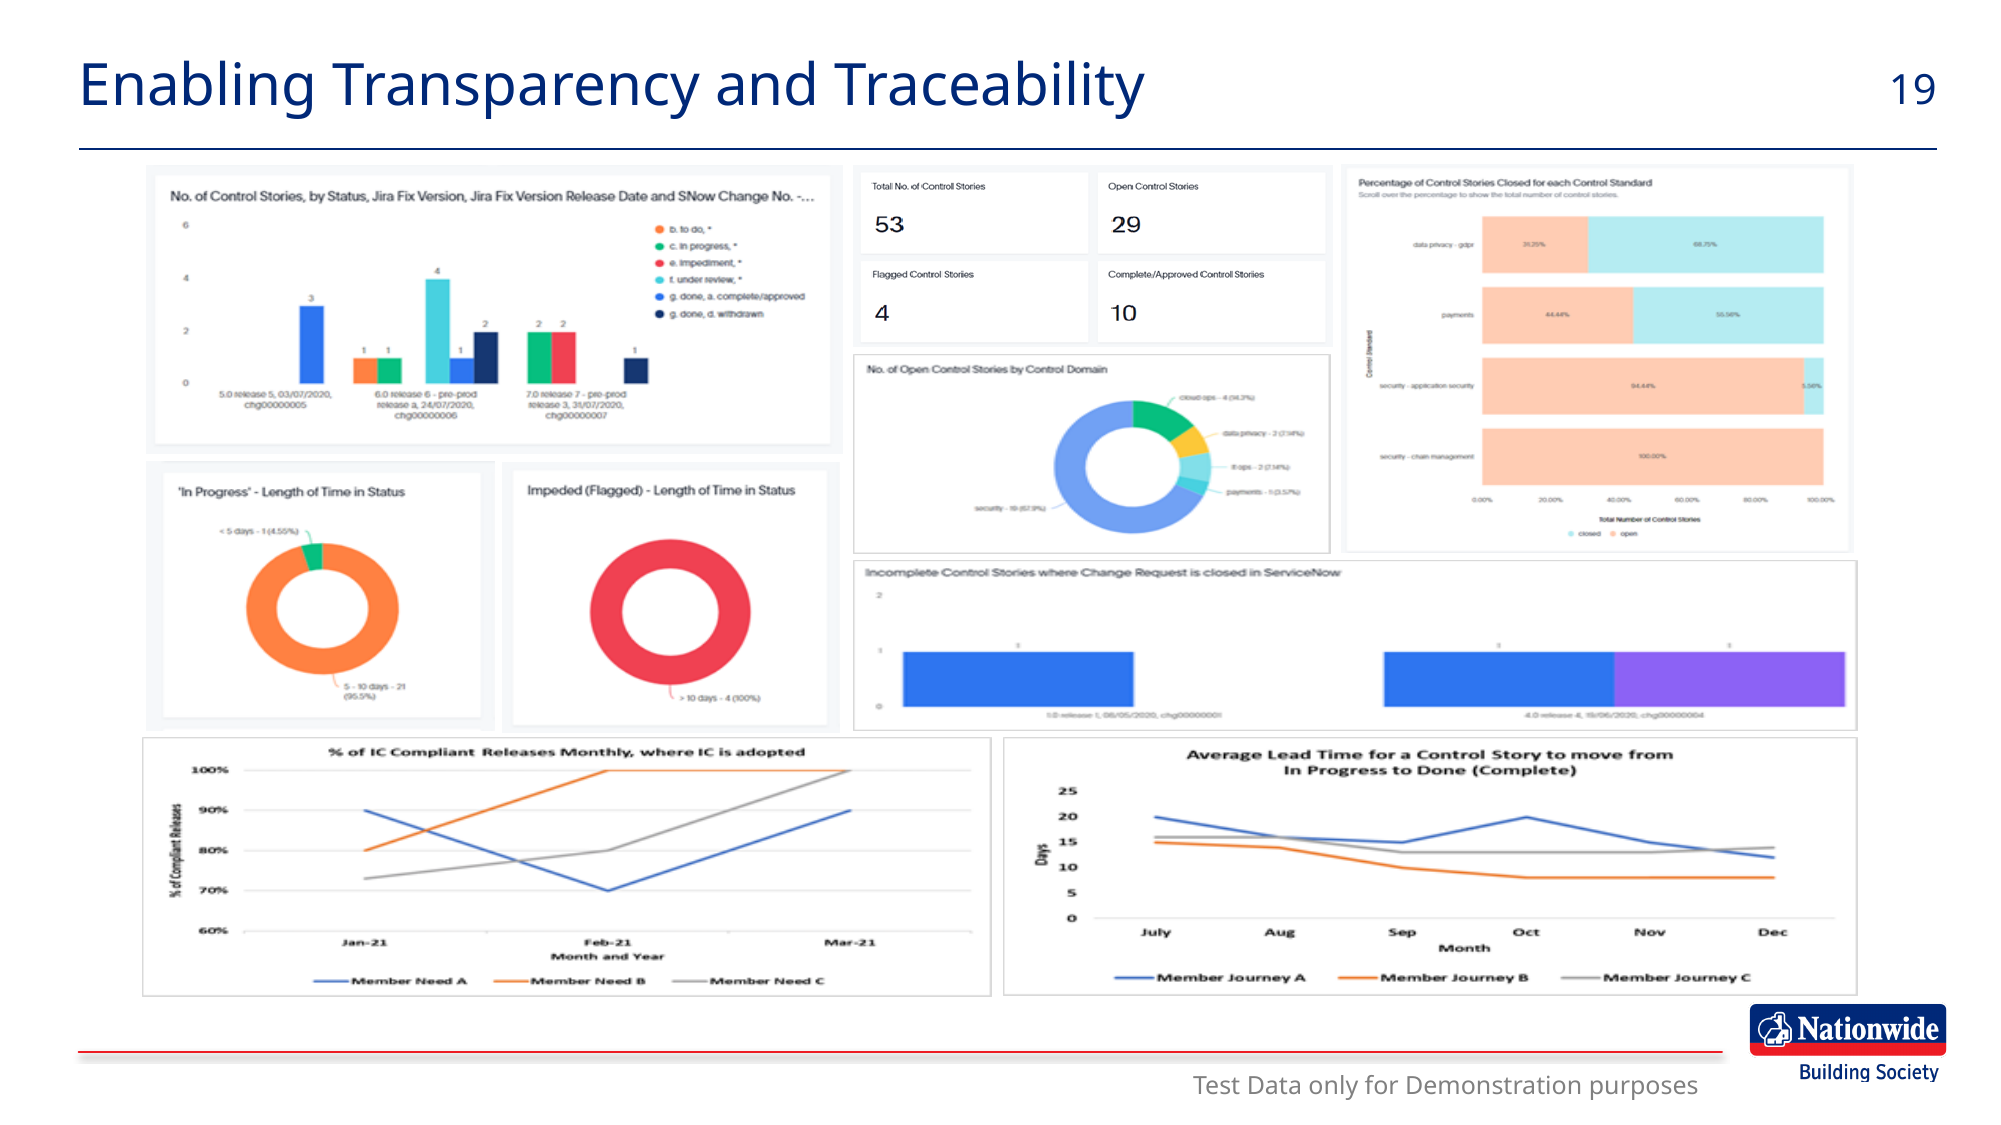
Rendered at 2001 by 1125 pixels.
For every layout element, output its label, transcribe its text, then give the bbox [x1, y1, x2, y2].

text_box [141, 164, 1859, 997]
text_box Test Data only for Demonstration purposes [1161, 1069, 1700, 1110]
slide_number 19 [1826, 63, 1937, 126]
title Enabling Transparency and Traceability [78, 55, 1827, 126]
